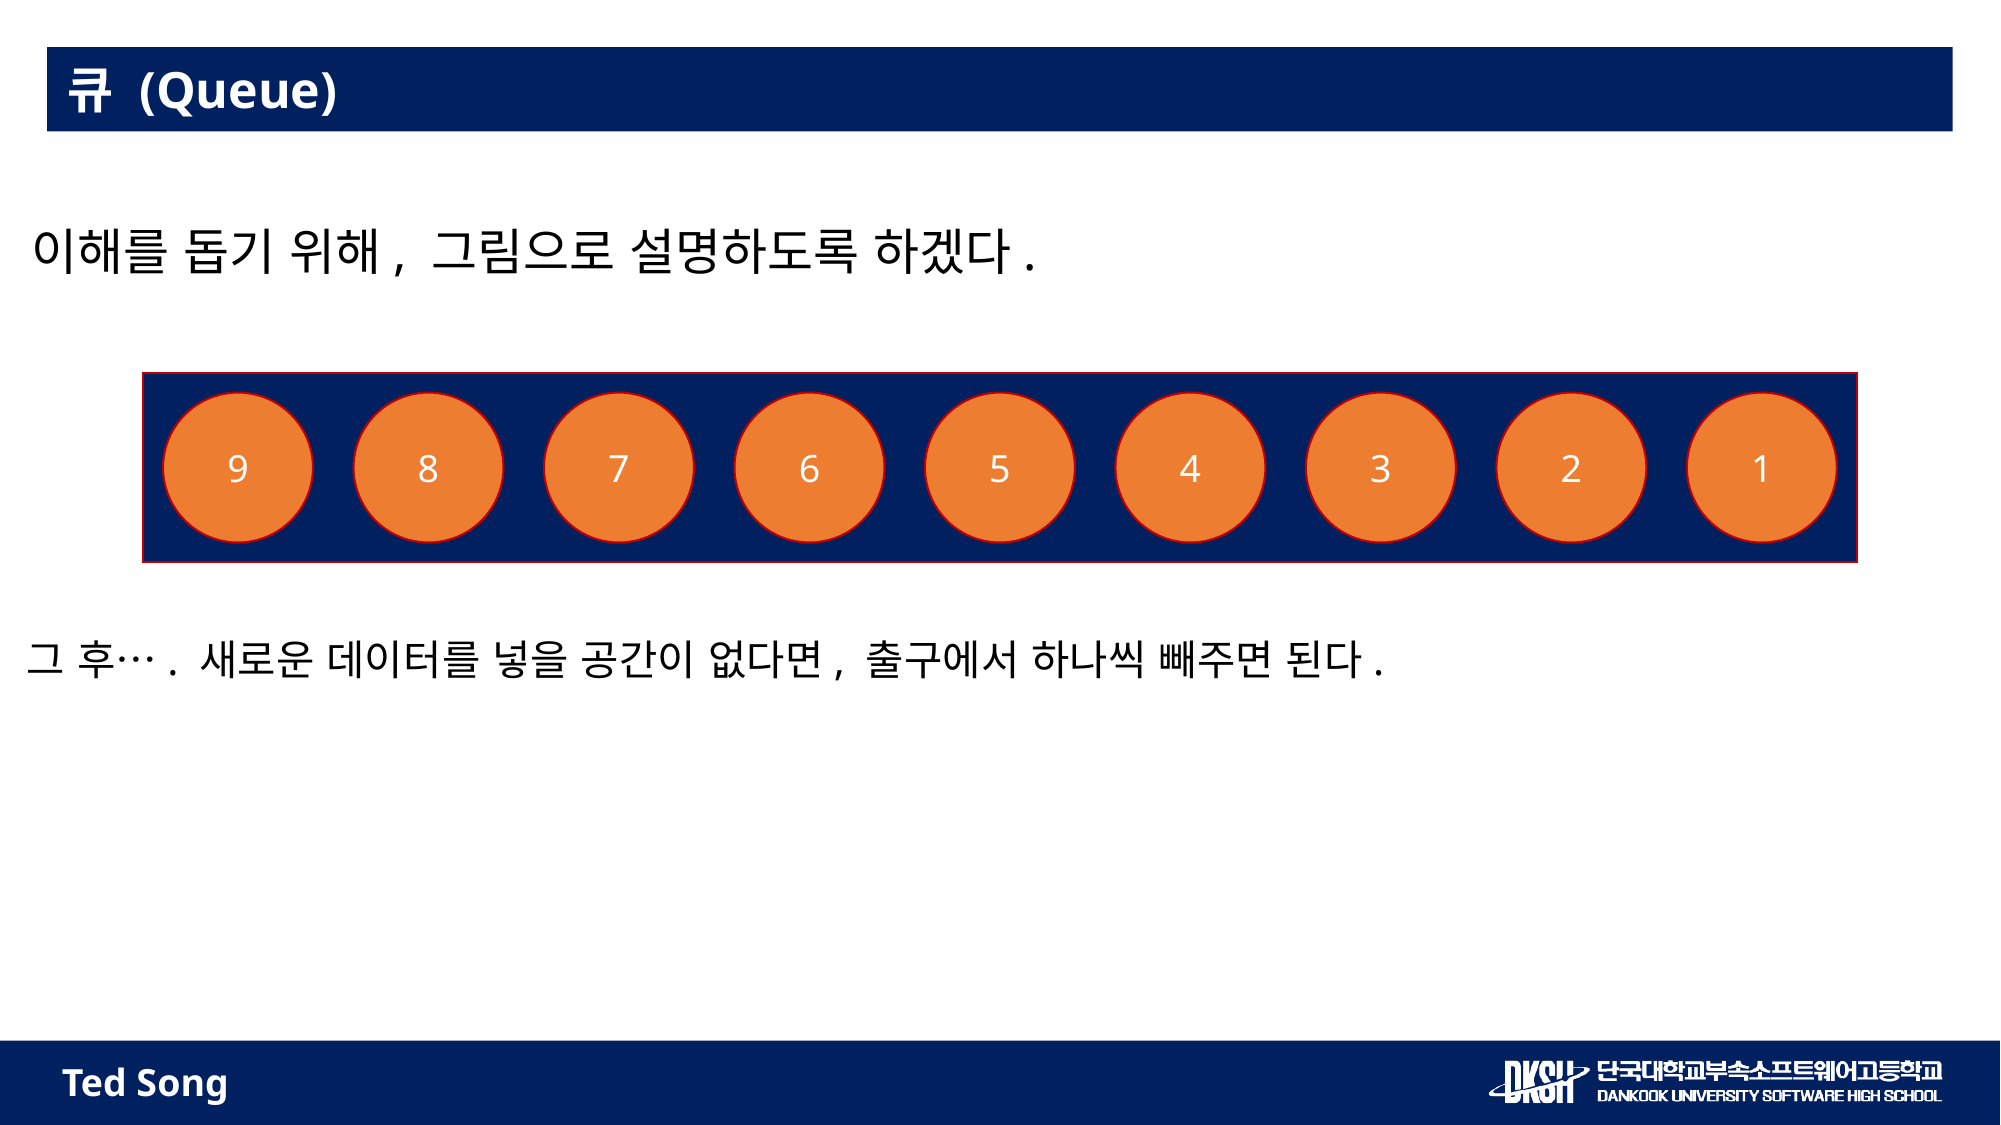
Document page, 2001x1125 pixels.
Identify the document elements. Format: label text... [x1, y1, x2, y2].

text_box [143, 372, 333, 563]
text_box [524, 372, 714, 563]
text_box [1286, 372, 1476, 563]
text_box 큐 (Queue) [52, 51, 353, 127]
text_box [1095, 372, 1286, 563]
text_box 이해를 돕기 위해, 그림으로 설명하도록 하겠다. [16, 212, 1053, 288]
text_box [0, 1040, 2000, 1125]
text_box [1476, 372, 1667, 563]
text_box 그 후…. 새로운 데이터를 넣을 공간이 없다면, 출구에서 하나씩 빼주면 된다. [12, 626, 1400, 692]
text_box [905, 372, 1095, 563]
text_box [714, 372, 905, 563]
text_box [333, 372, 524, 563]
text_box [46, 46, 1954, 132]
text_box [1667, 372, 1857, 563]
